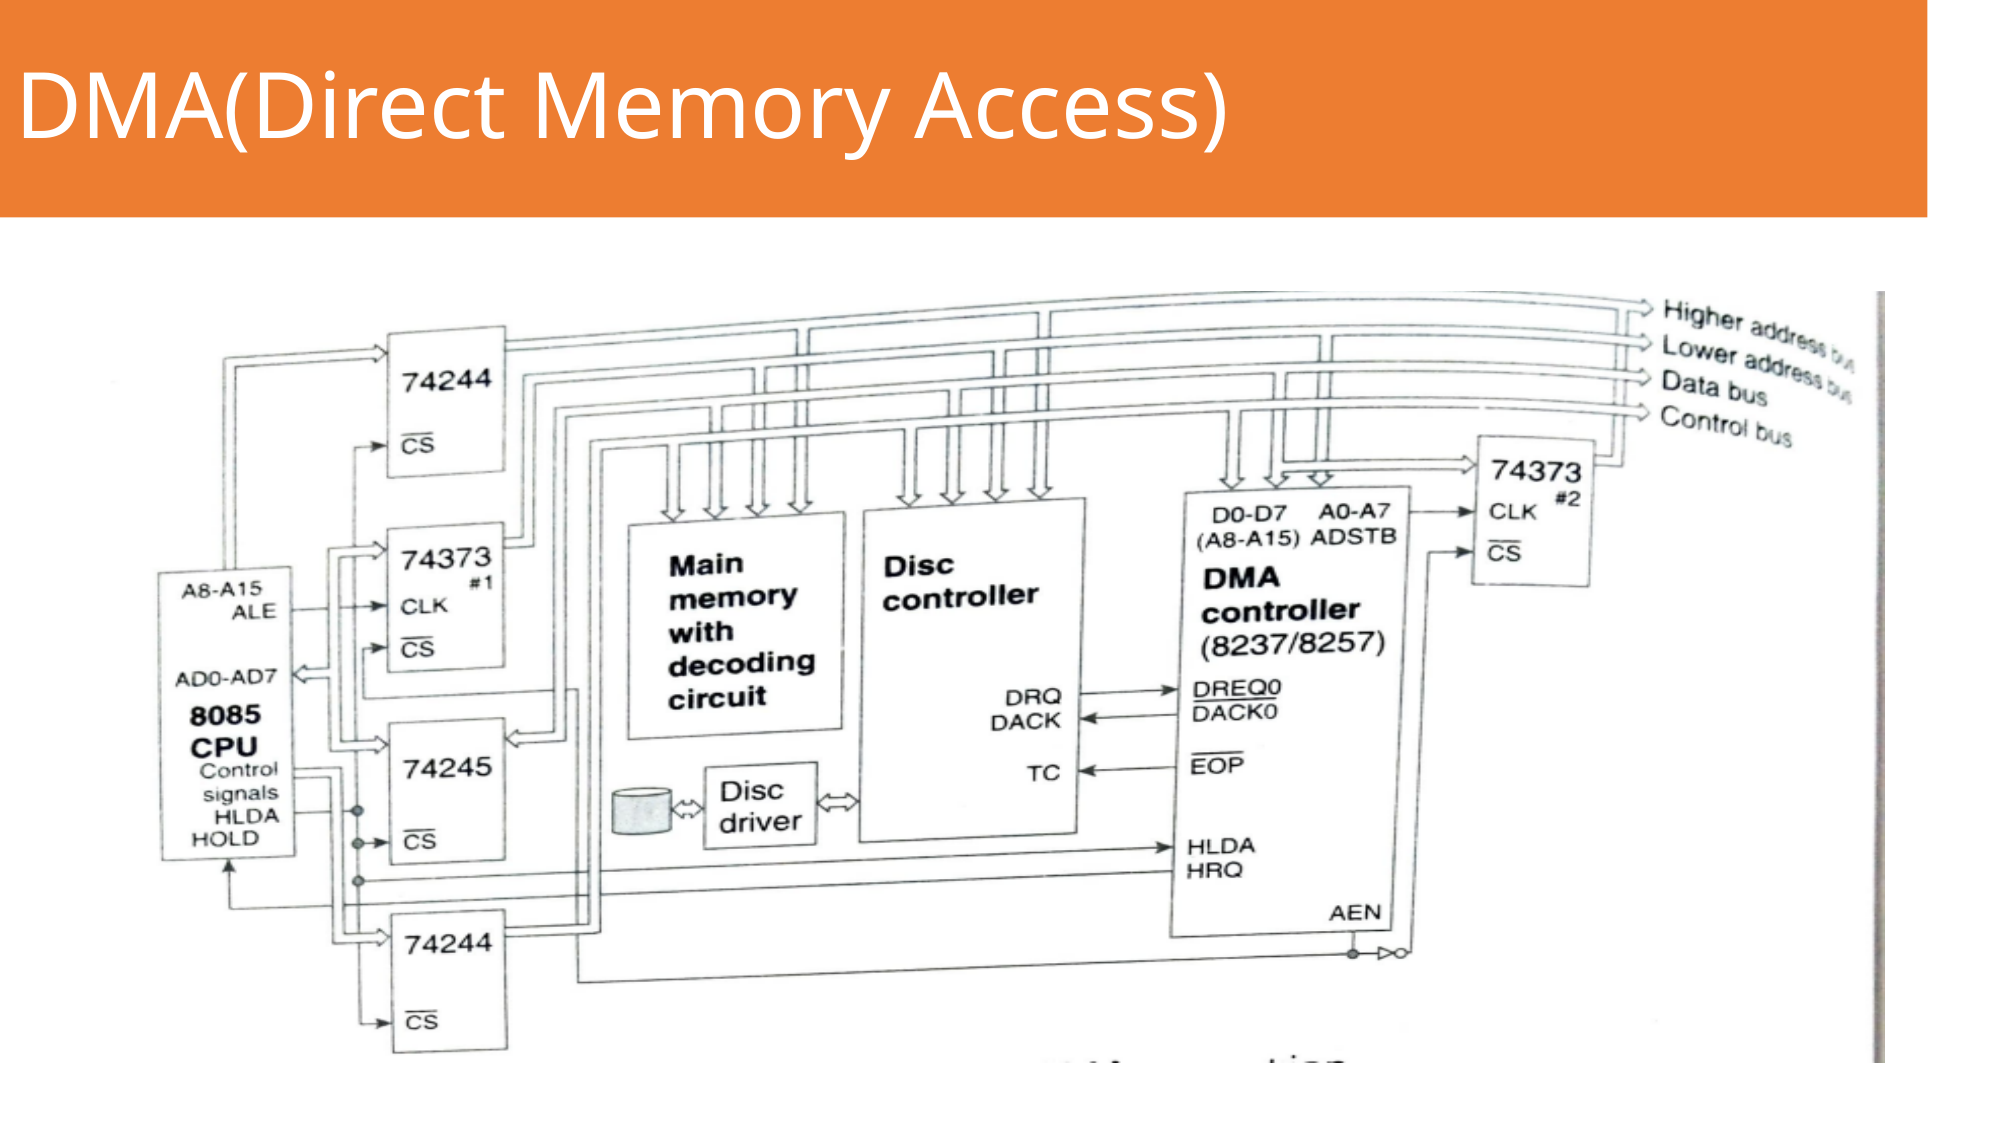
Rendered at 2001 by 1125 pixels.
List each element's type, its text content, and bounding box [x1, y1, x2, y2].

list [87, 291, 1885, 1063]
title DMA(Direct Memory Access) [0, 0, 1928, 218]
